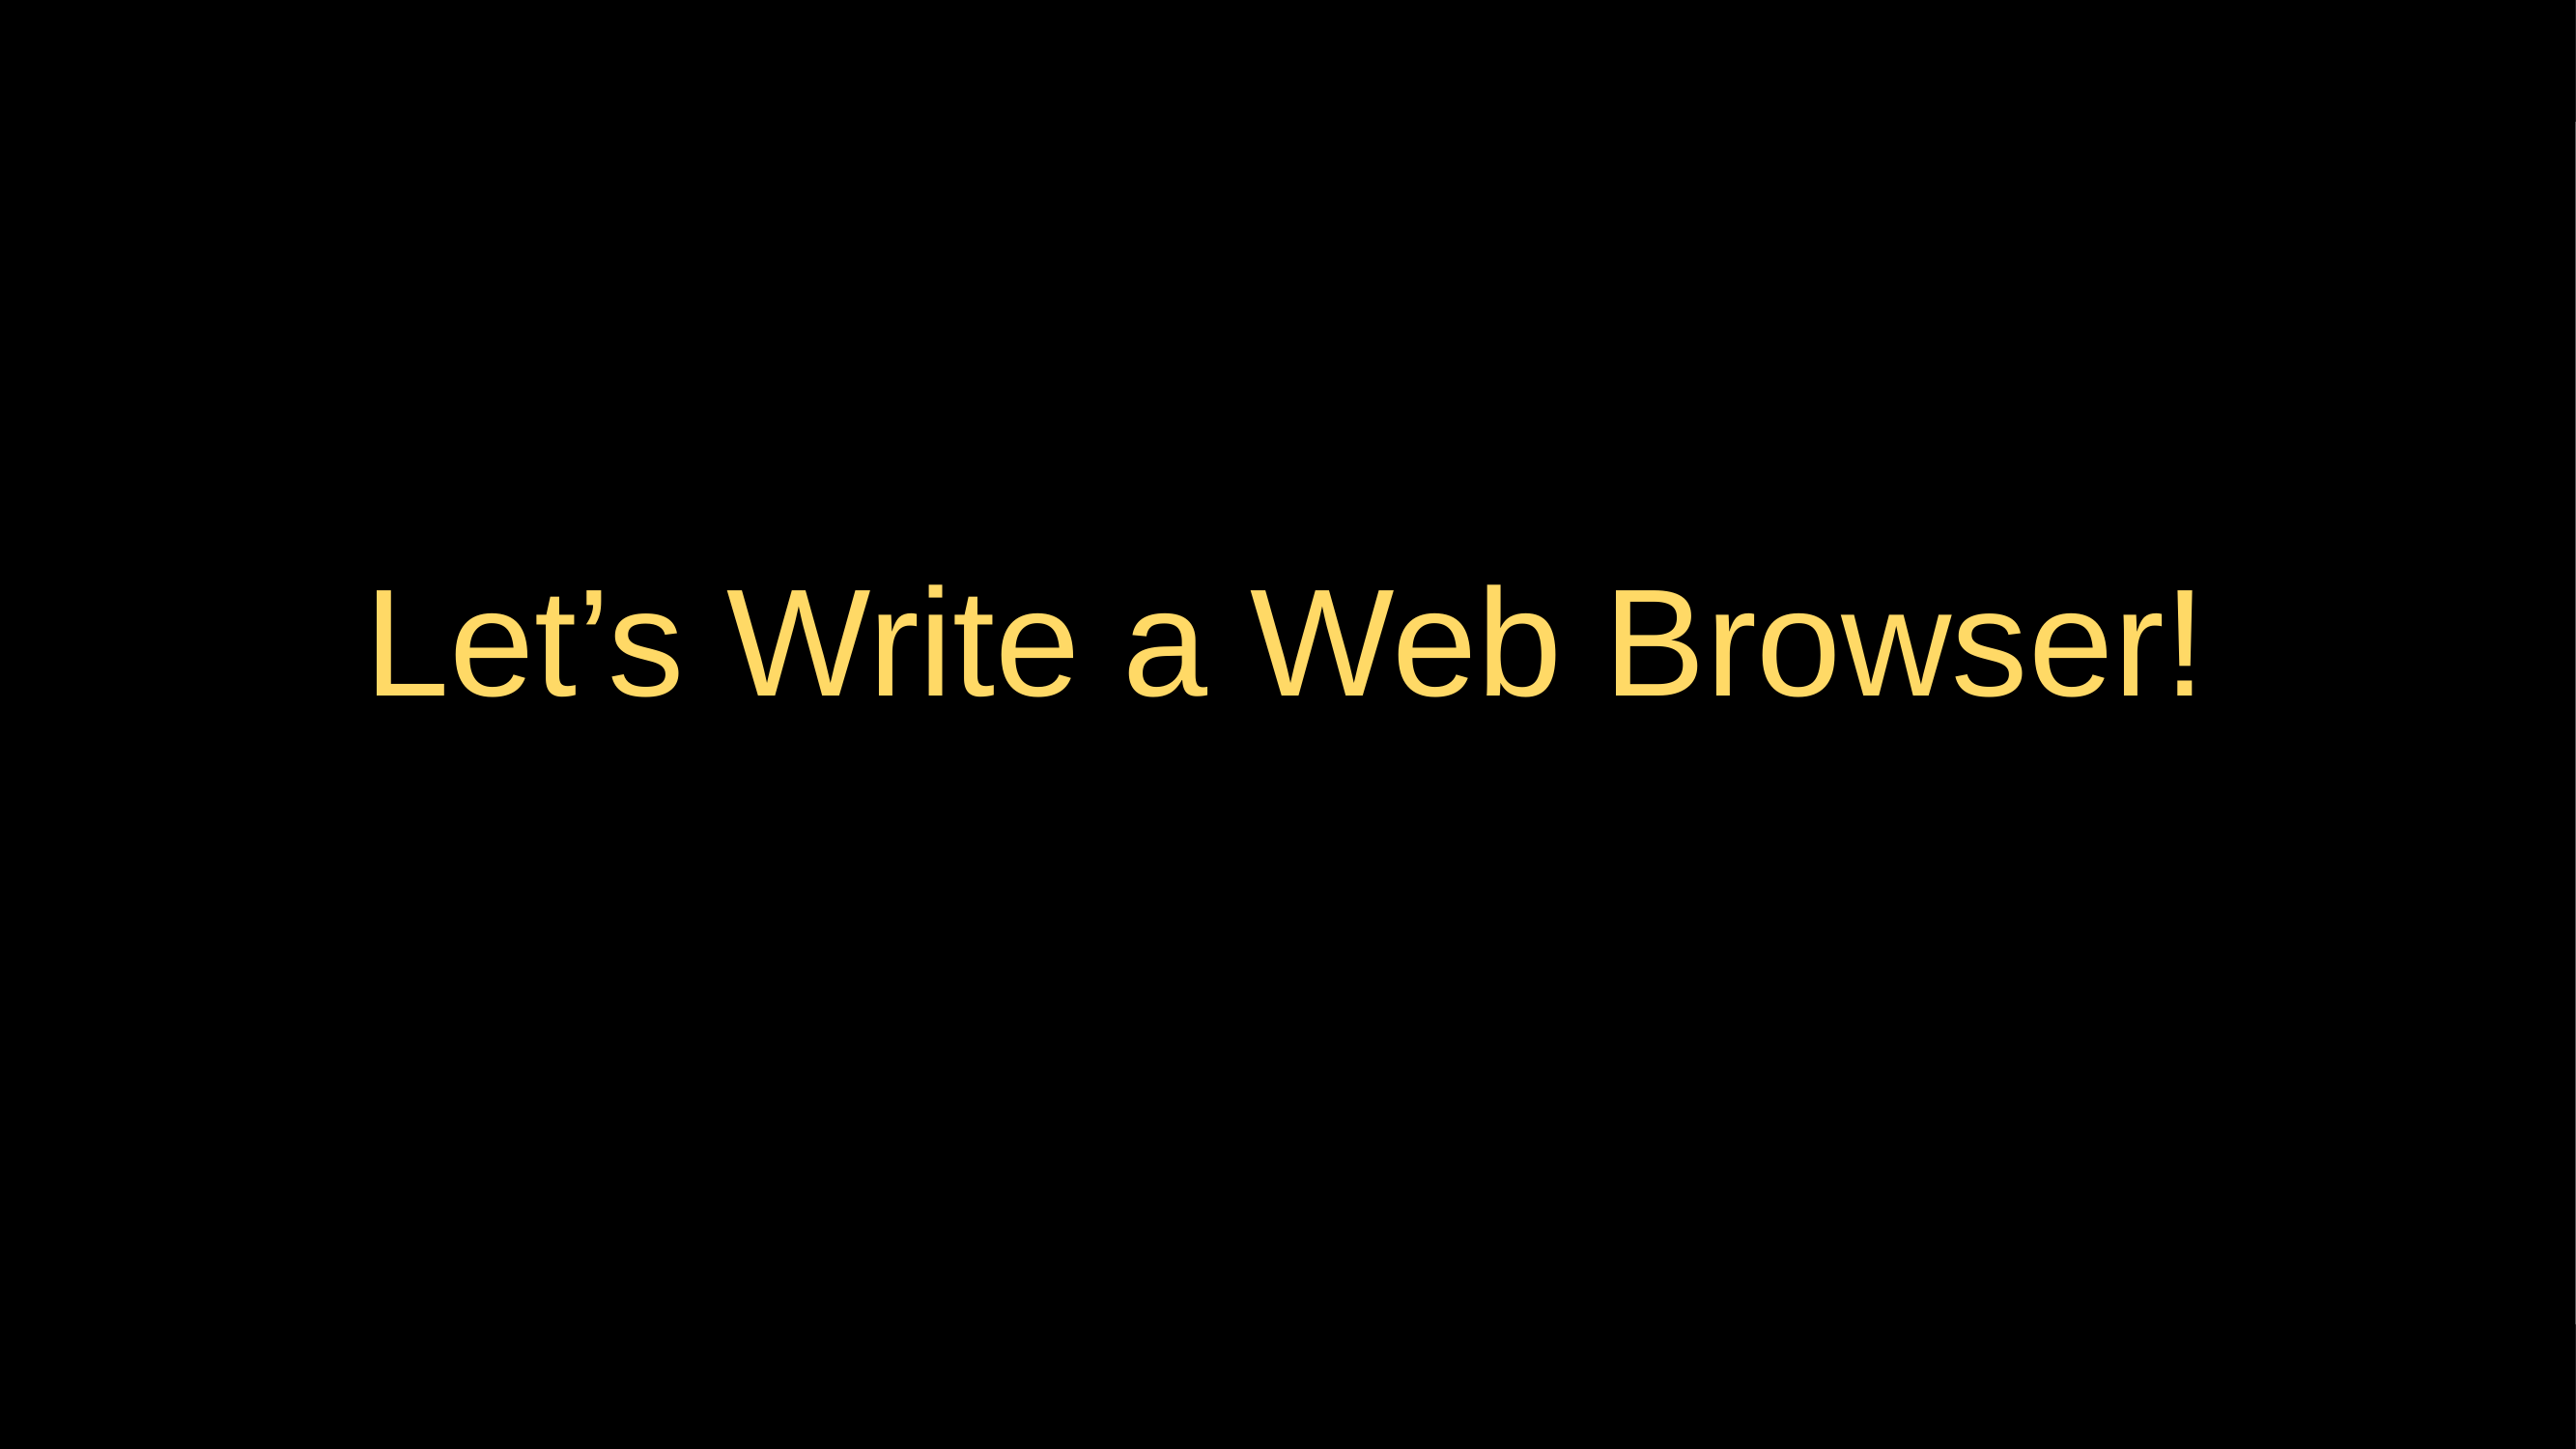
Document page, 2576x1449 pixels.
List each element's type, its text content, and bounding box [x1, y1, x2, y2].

title Let’s Write a Web Browser! [183, 243, 2391, 733]
